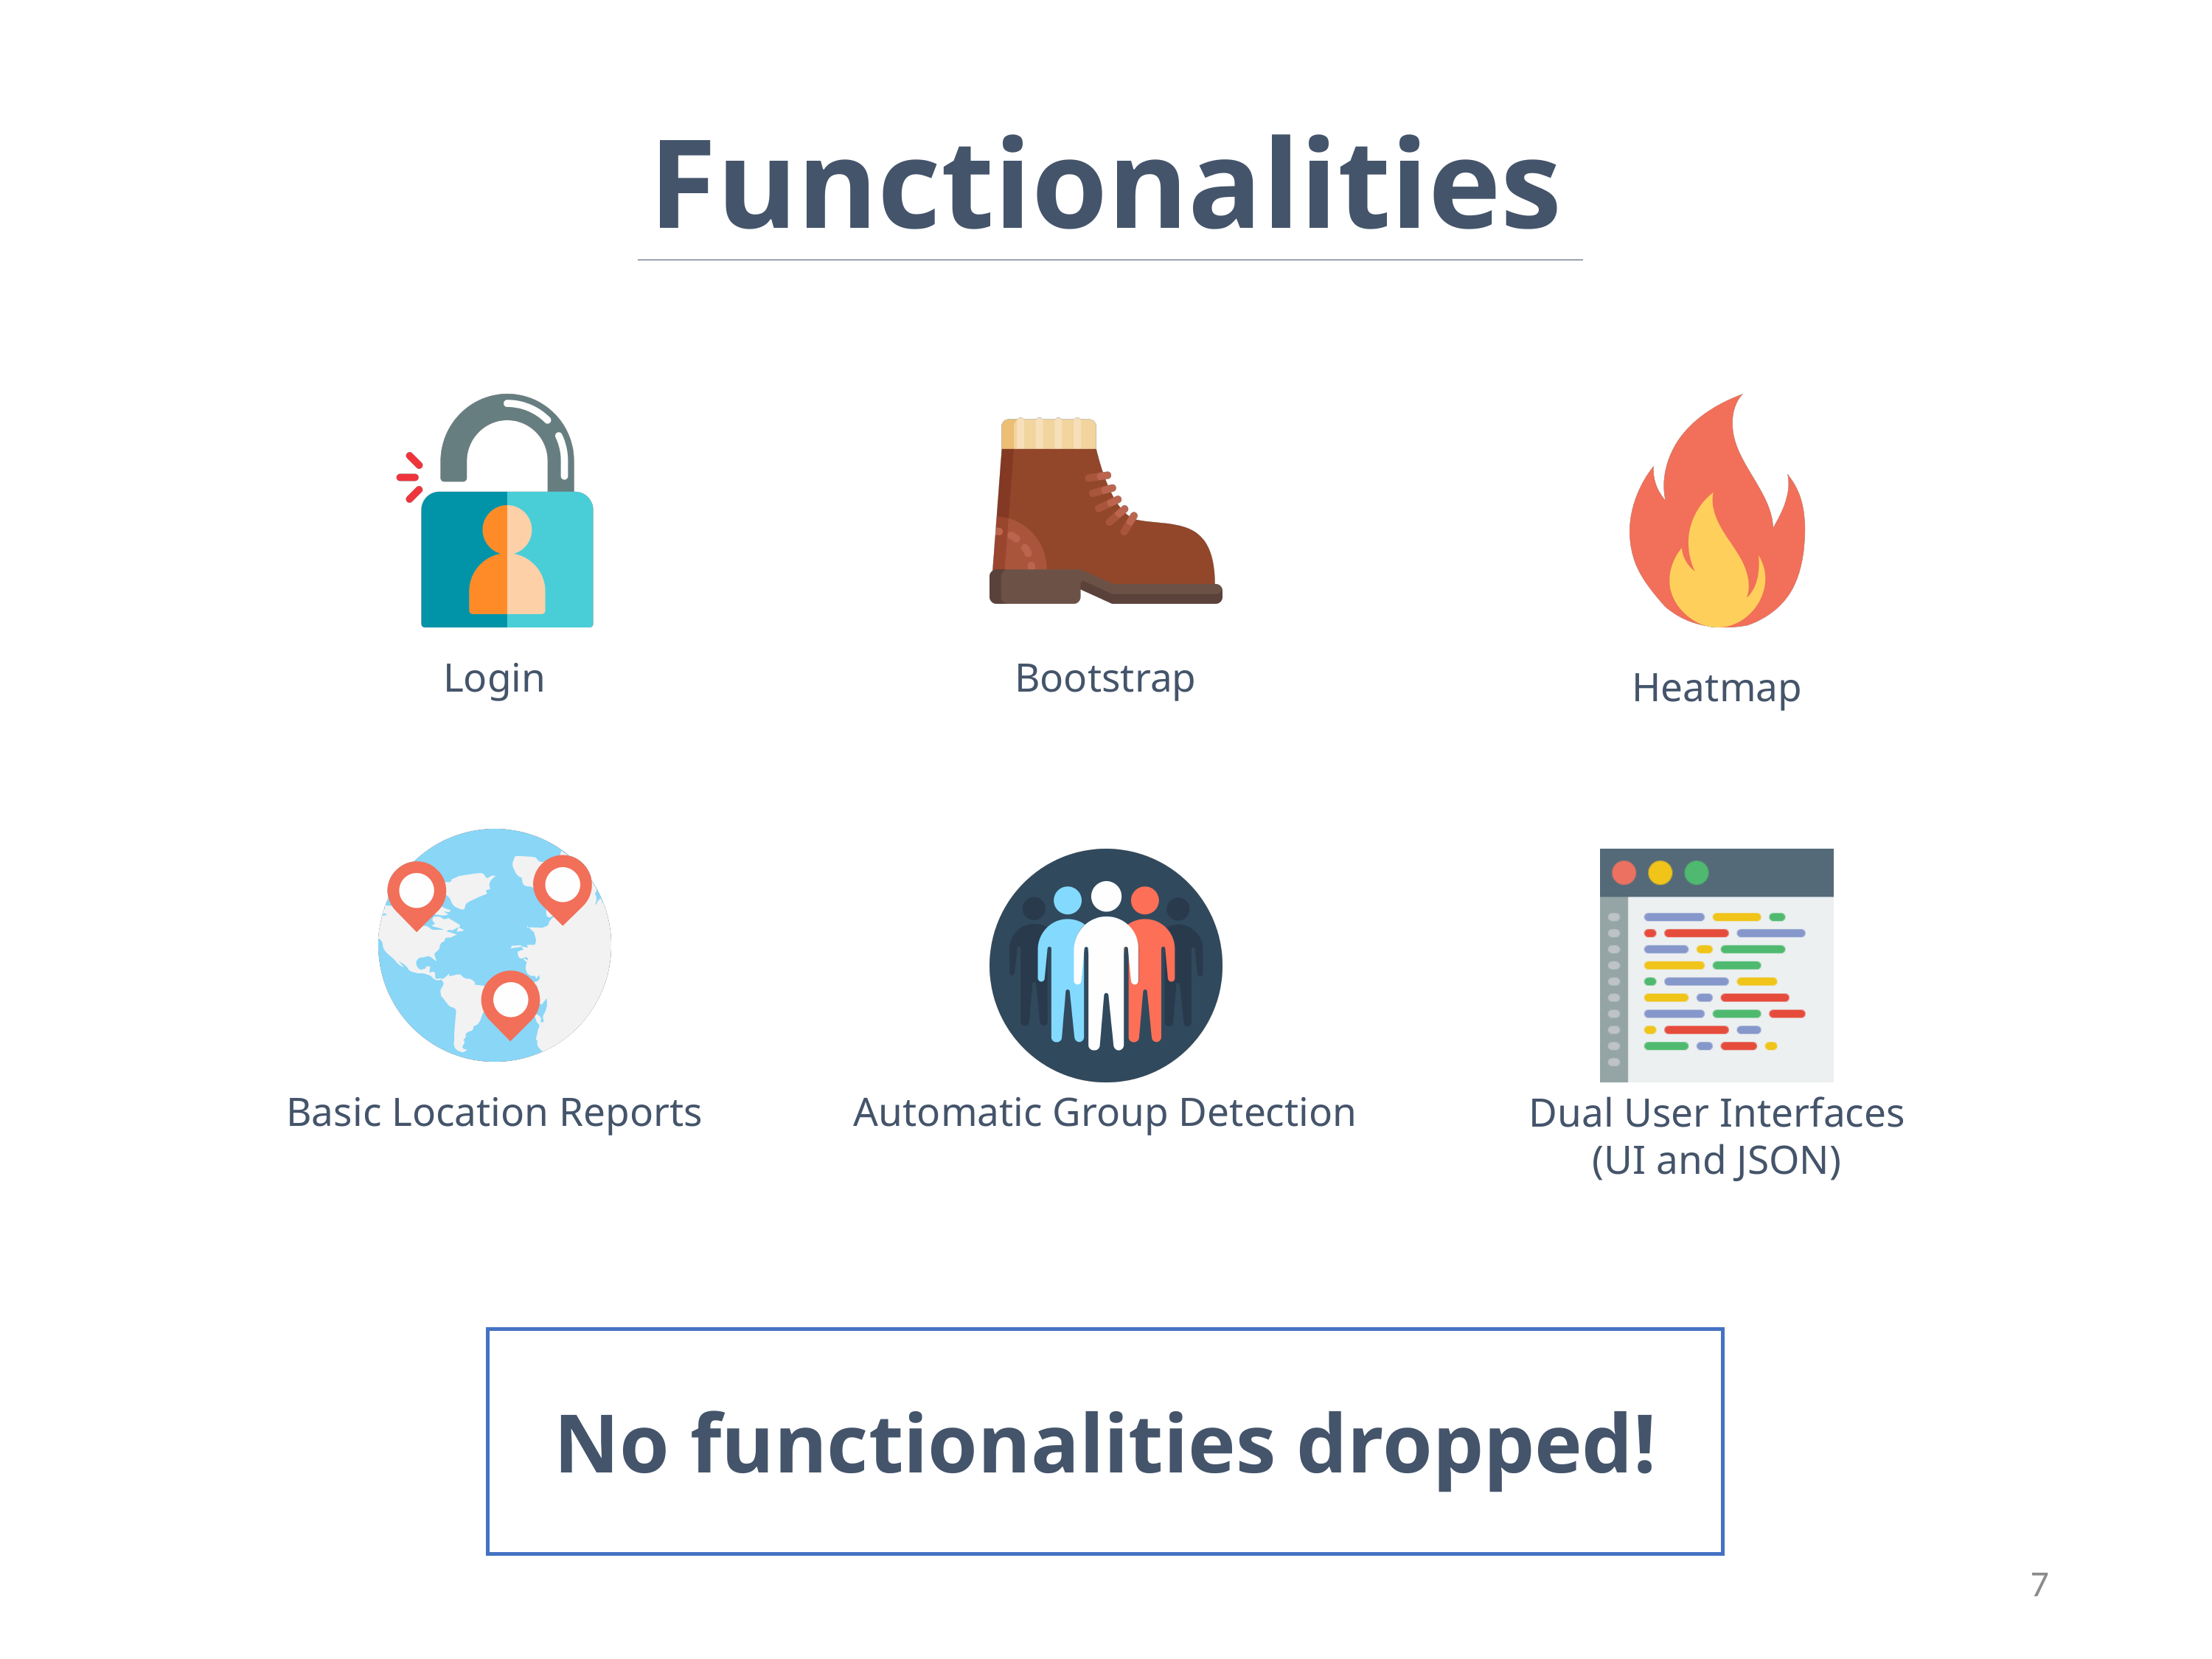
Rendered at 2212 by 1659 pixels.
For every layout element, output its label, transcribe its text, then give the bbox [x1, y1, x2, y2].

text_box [477, 1329, 1733, 1554]
text_box Functionalities [638, 100, 1574, 258]
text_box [990, 394, 1222, 706]
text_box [1519, 849, 1915, 1237]
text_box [274, 829, 716, 1141]
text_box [1600, 394, 1834, 716]
slide_number 7 [1562, 1537, 2060, 1627]
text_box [378, 394, 611, 706]
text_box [844, 849, 1367, 1141]
